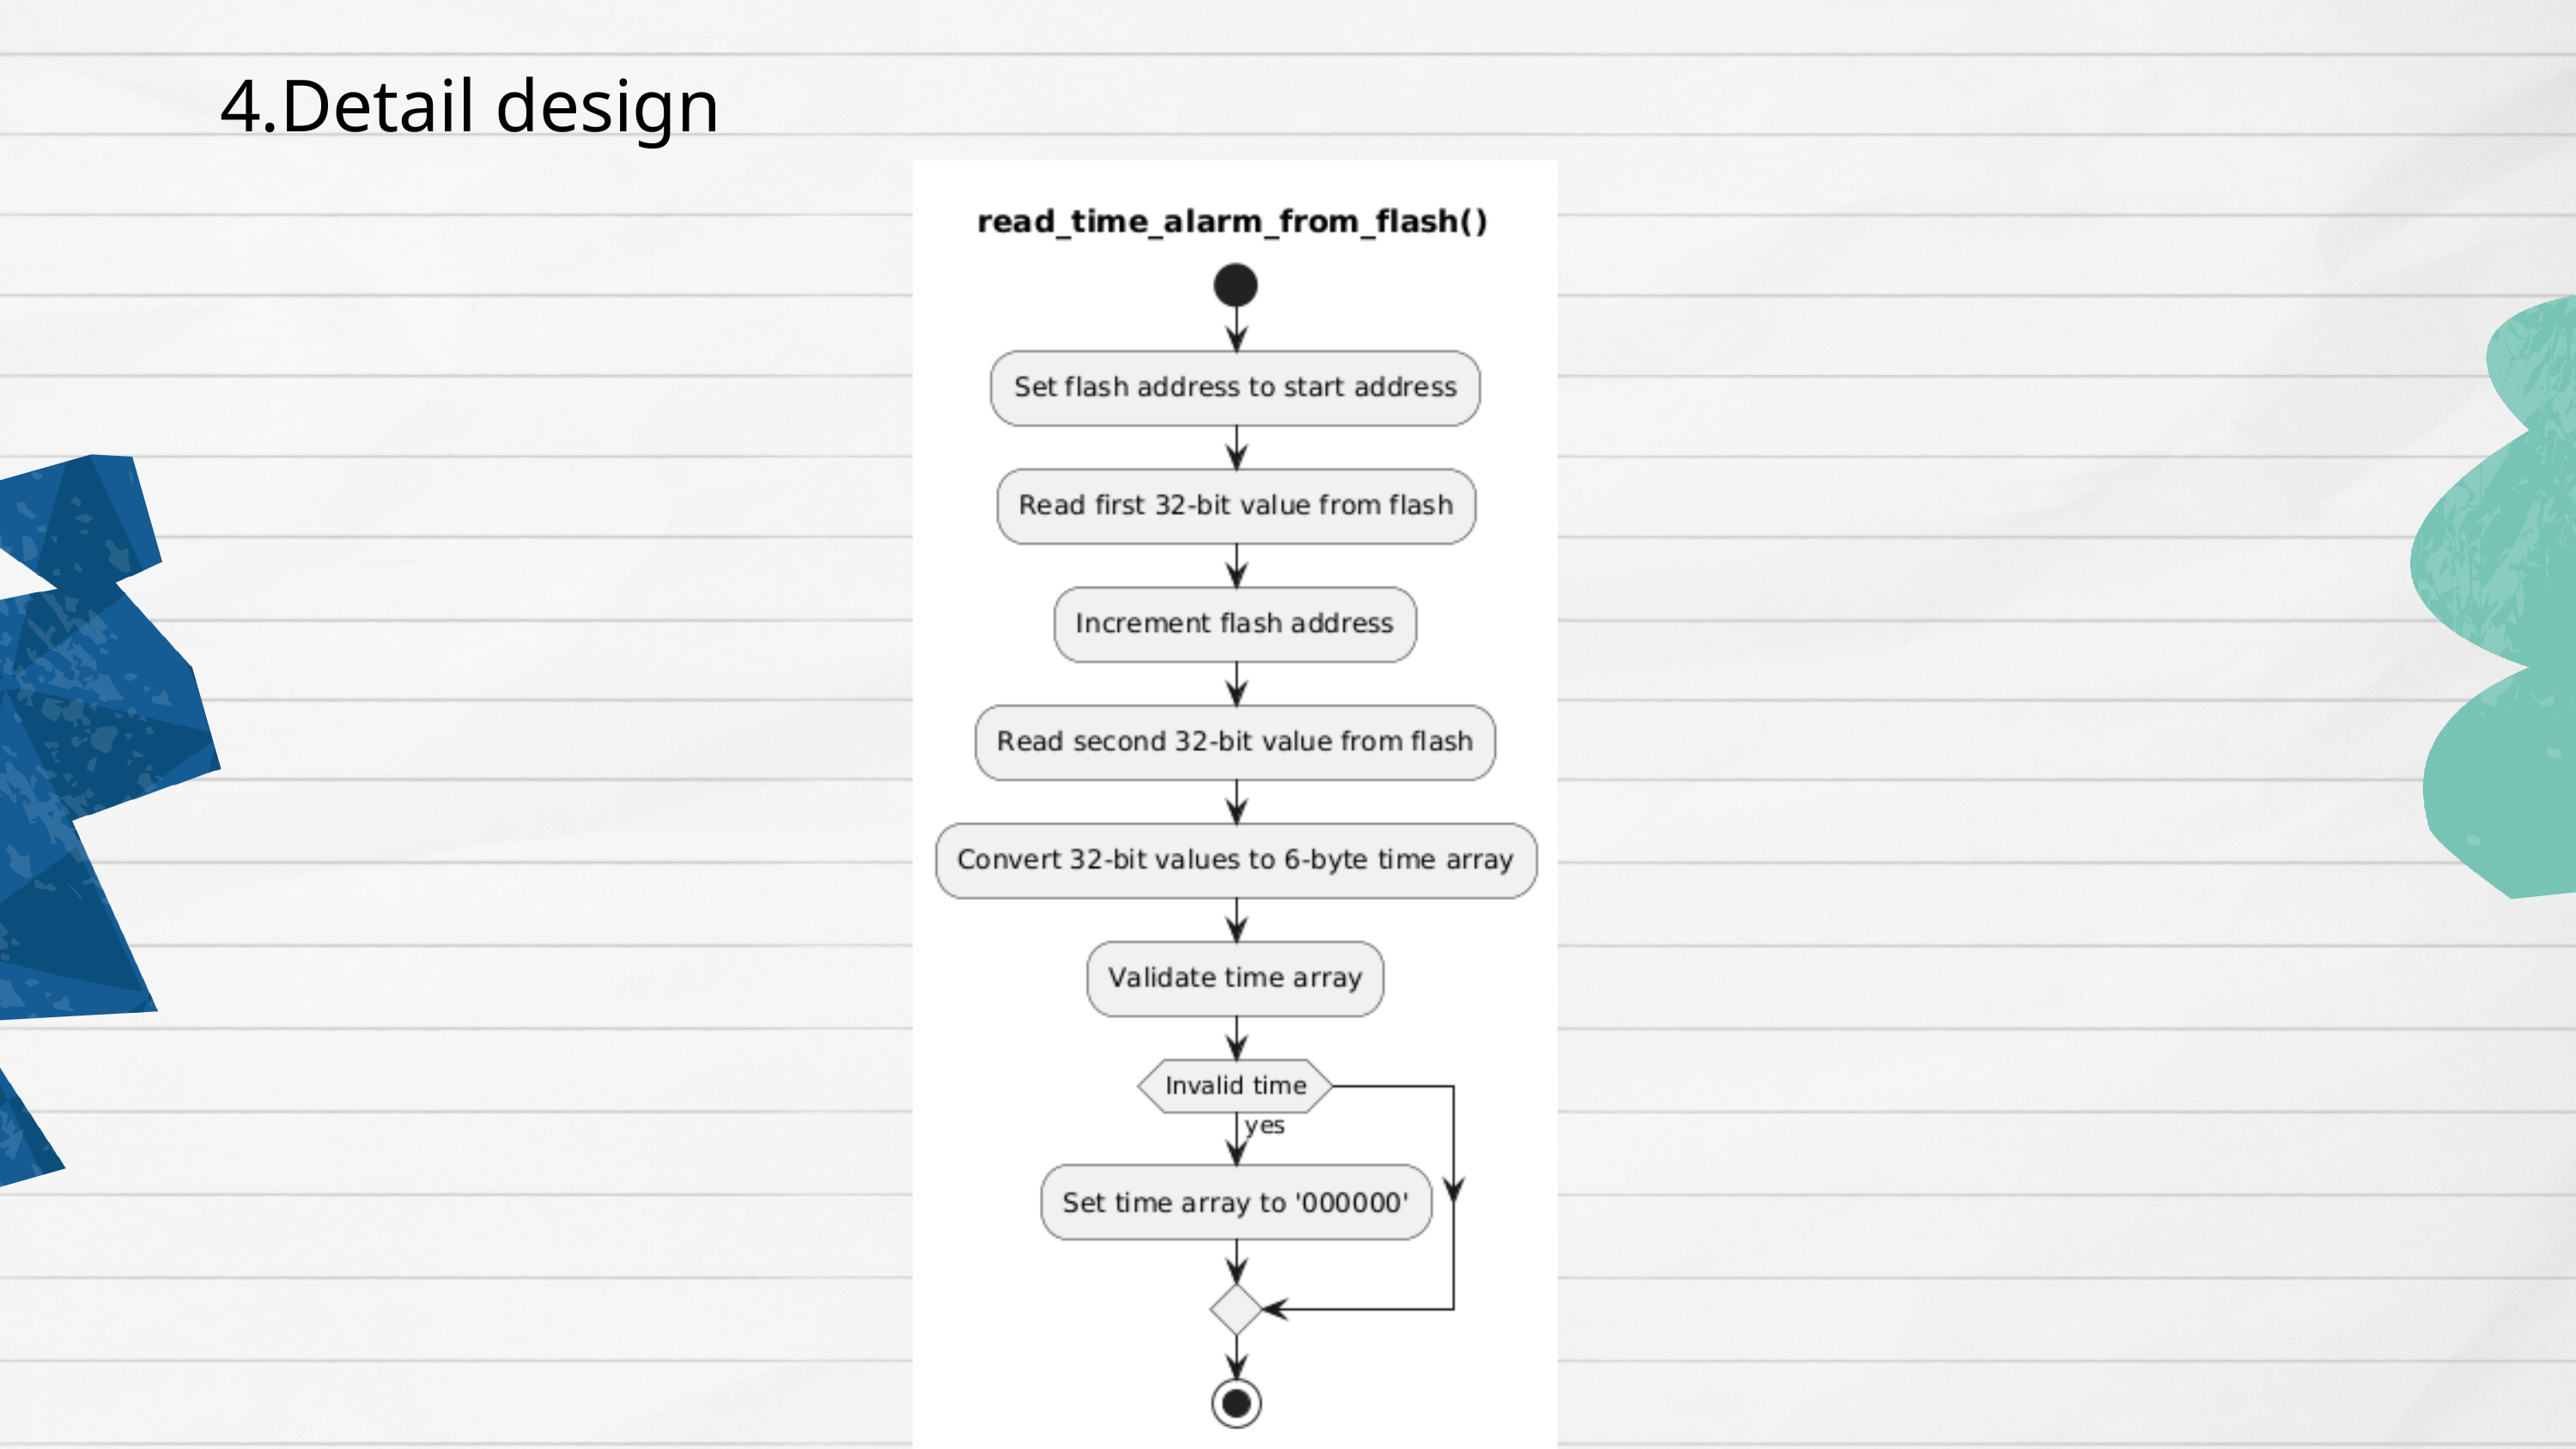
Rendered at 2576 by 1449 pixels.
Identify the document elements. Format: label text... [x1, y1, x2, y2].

text_box [2261, 283, 2576, 919]
text_box [0, 443, 315, 1187]
text_box [0, 0, 2576, 1449]
text_box 4.Detail design [166, 45, 776, 147]
text_box [912, 161, 1558, 1449]
